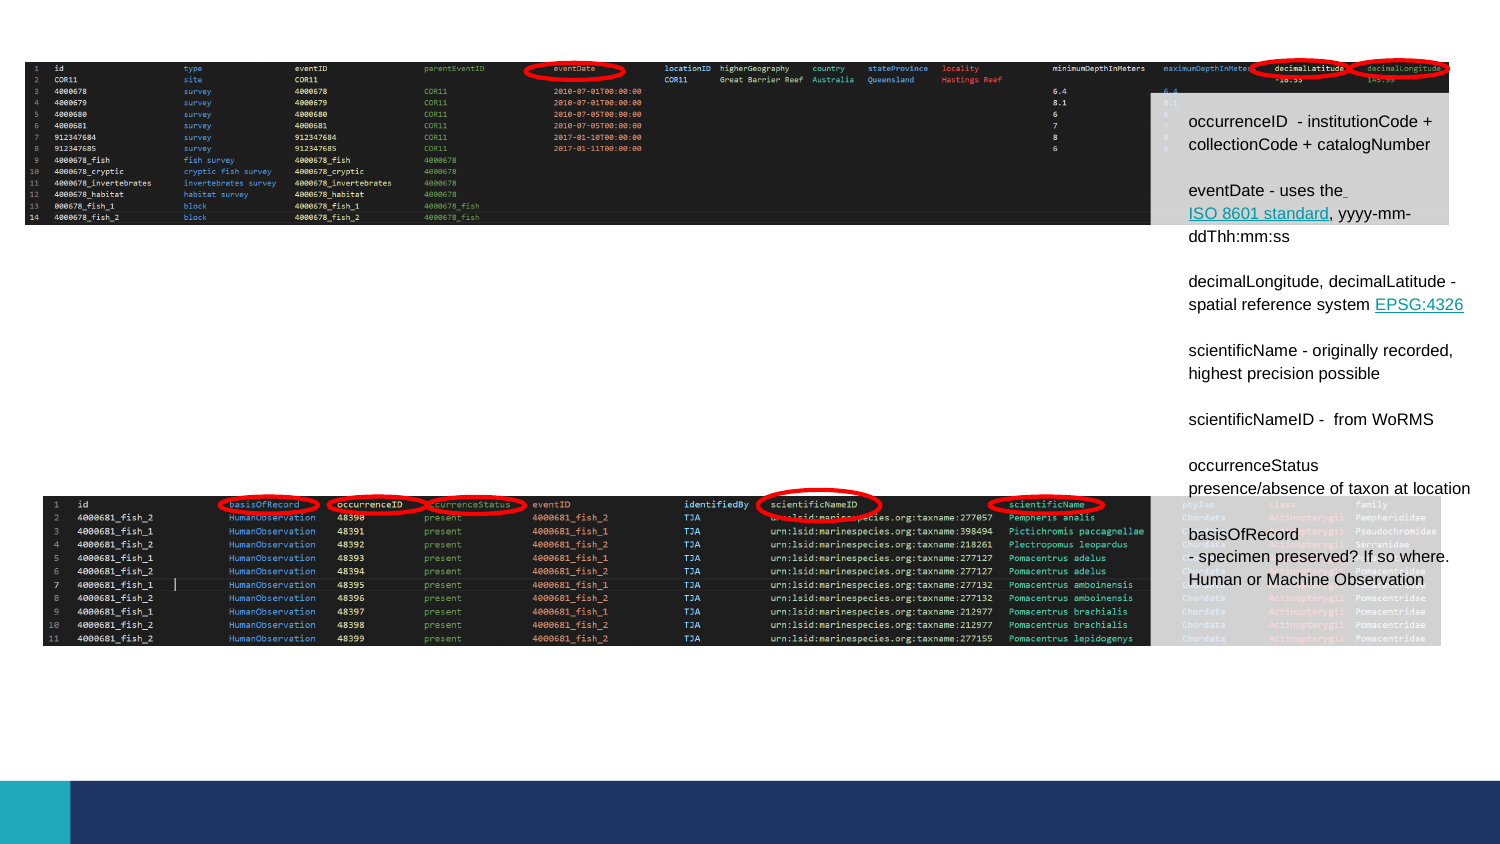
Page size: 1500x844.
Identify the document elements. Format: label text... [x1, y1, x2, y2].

text_box [769, 487, 869, 494]
text_box occurrenceID - institutionCode + collectionCode + catalogNumber eventDate - uses the ISO 8601 standard, yyyy-mm-ddThh:mm:ss decimalLongitude, decimalLatitude - spatial reference system EPSG:4326 scientificName - originally recorded, highest precision possible scientificNameID - from WoRMS occurrenceStatus presence/absence of taxon at location basisOfRecord - specimen preserved? If so where. Human or Machine Observation [1150, 92, 1500, 672]
picture [0, 0, 1500, 844]
